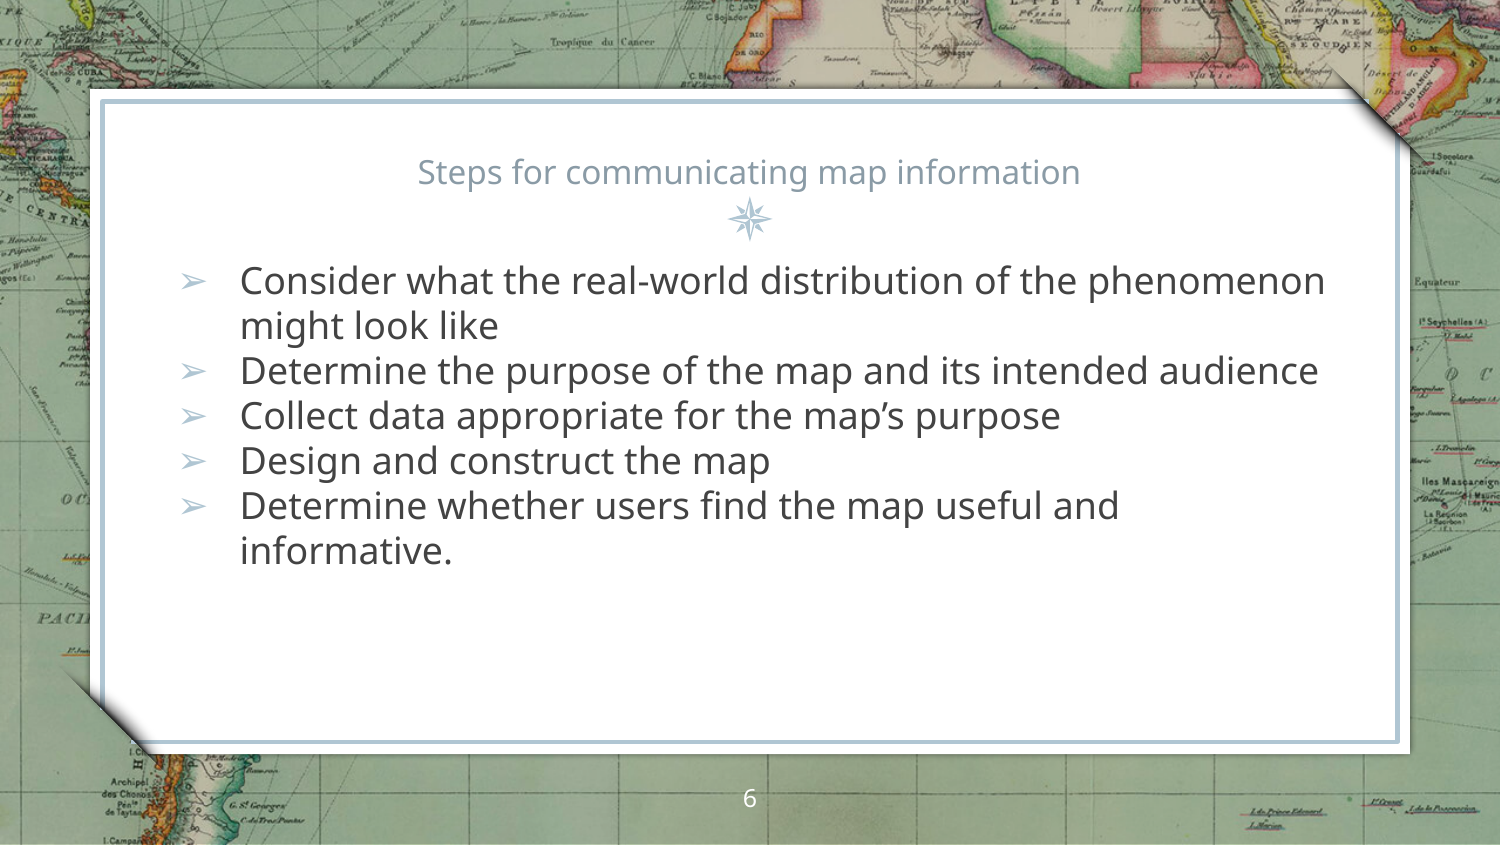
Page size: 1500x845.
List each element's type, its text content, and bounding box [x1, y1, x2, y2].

text_box Steps for communicating map information [164, 101, 1336, 192]
picture [0, 0, 1500, 845]
text_box 1 [705, 754, 795, 845]
text_box Consider what the real-world distribution of the phenomenon might look like Determine the purpose of the map and its intended audience Collect data appropriate for the map’s purpose Design and construct the map Determine whether users find the map useful and informative. [164, 256, 1336, 710]
